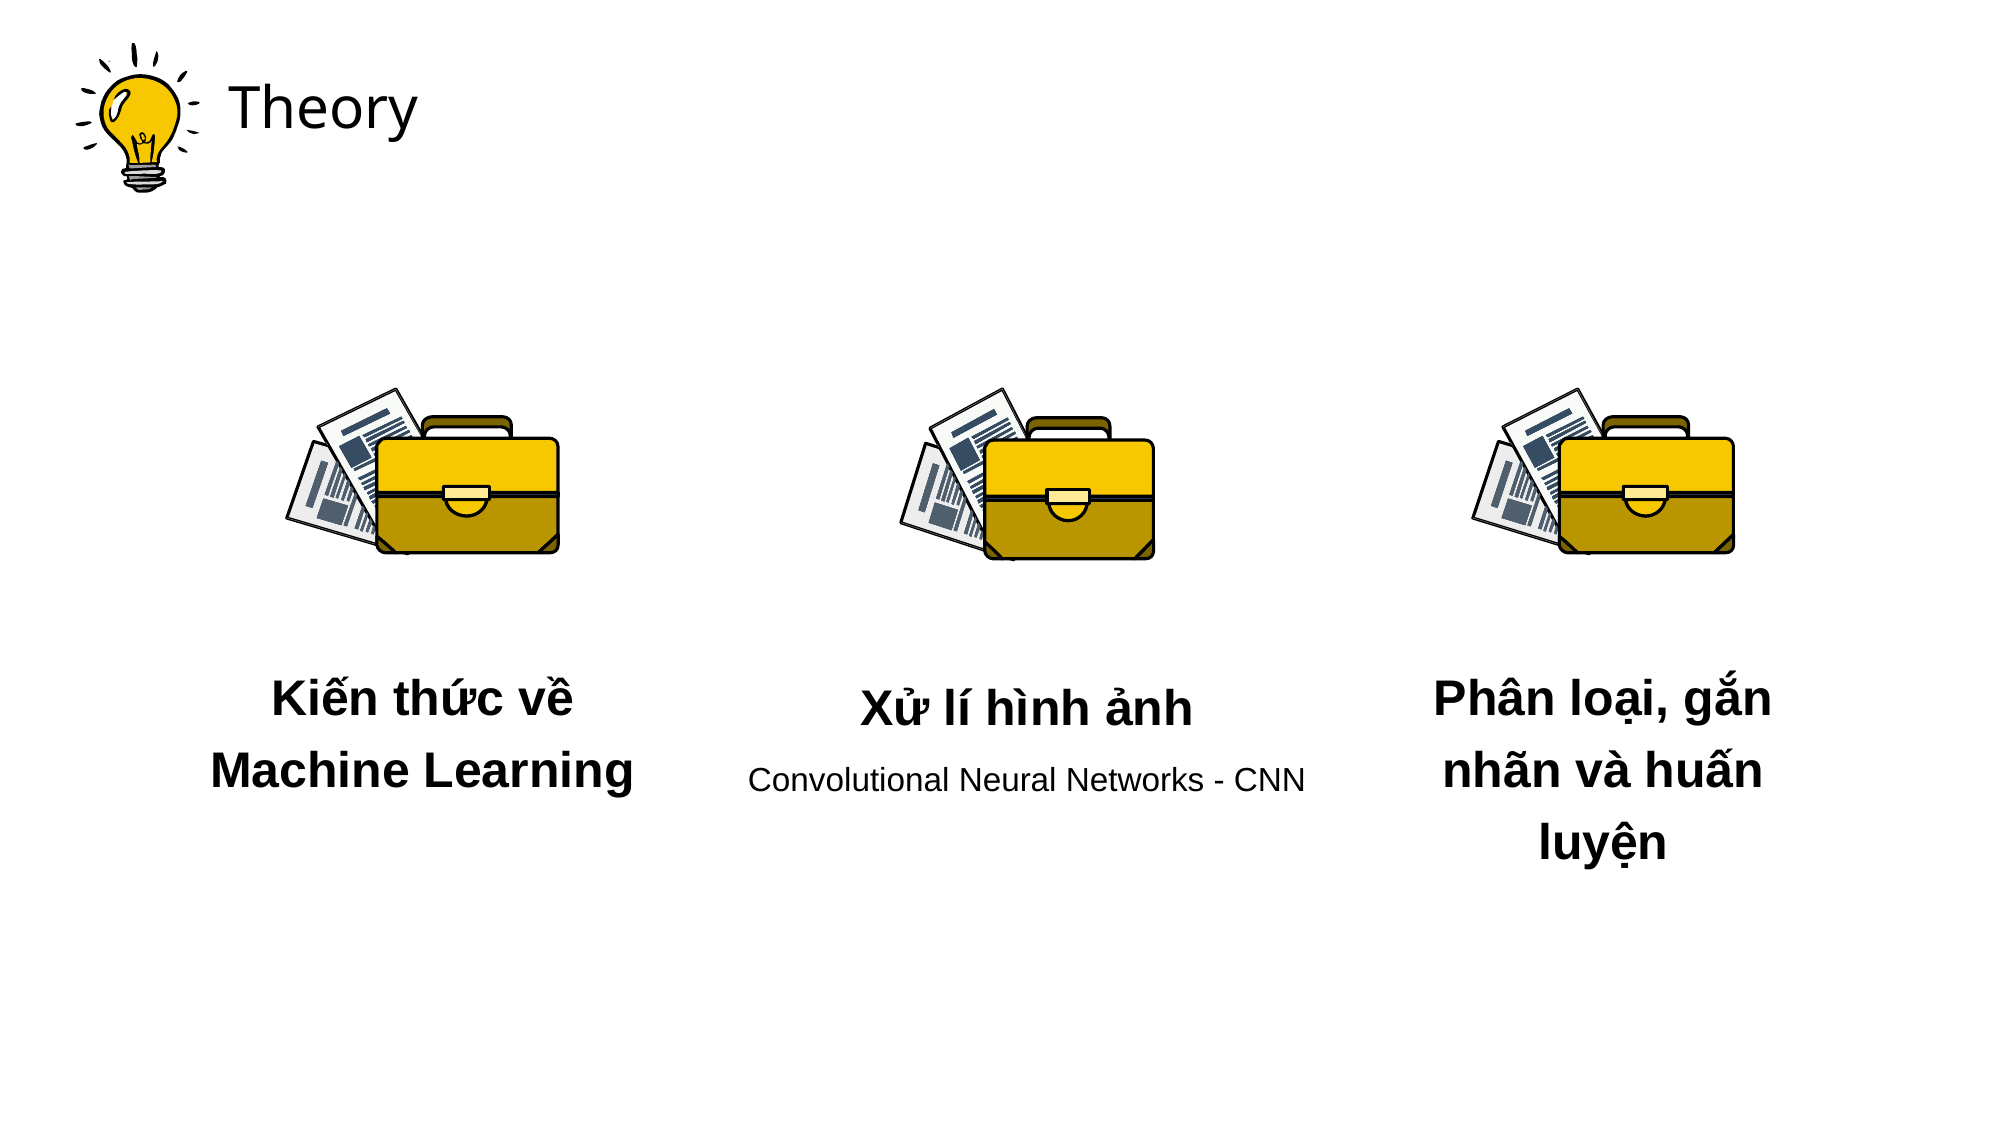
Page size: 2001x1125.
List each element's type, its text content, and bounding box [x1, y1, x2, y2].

text_box Theory [213, 62, 434, 148]
picture [74, 43, 200, 193]
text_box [187, 389, 658, 880]
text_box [710, 389, 1344, 868]
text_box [1377, 389, 1830, 880]
